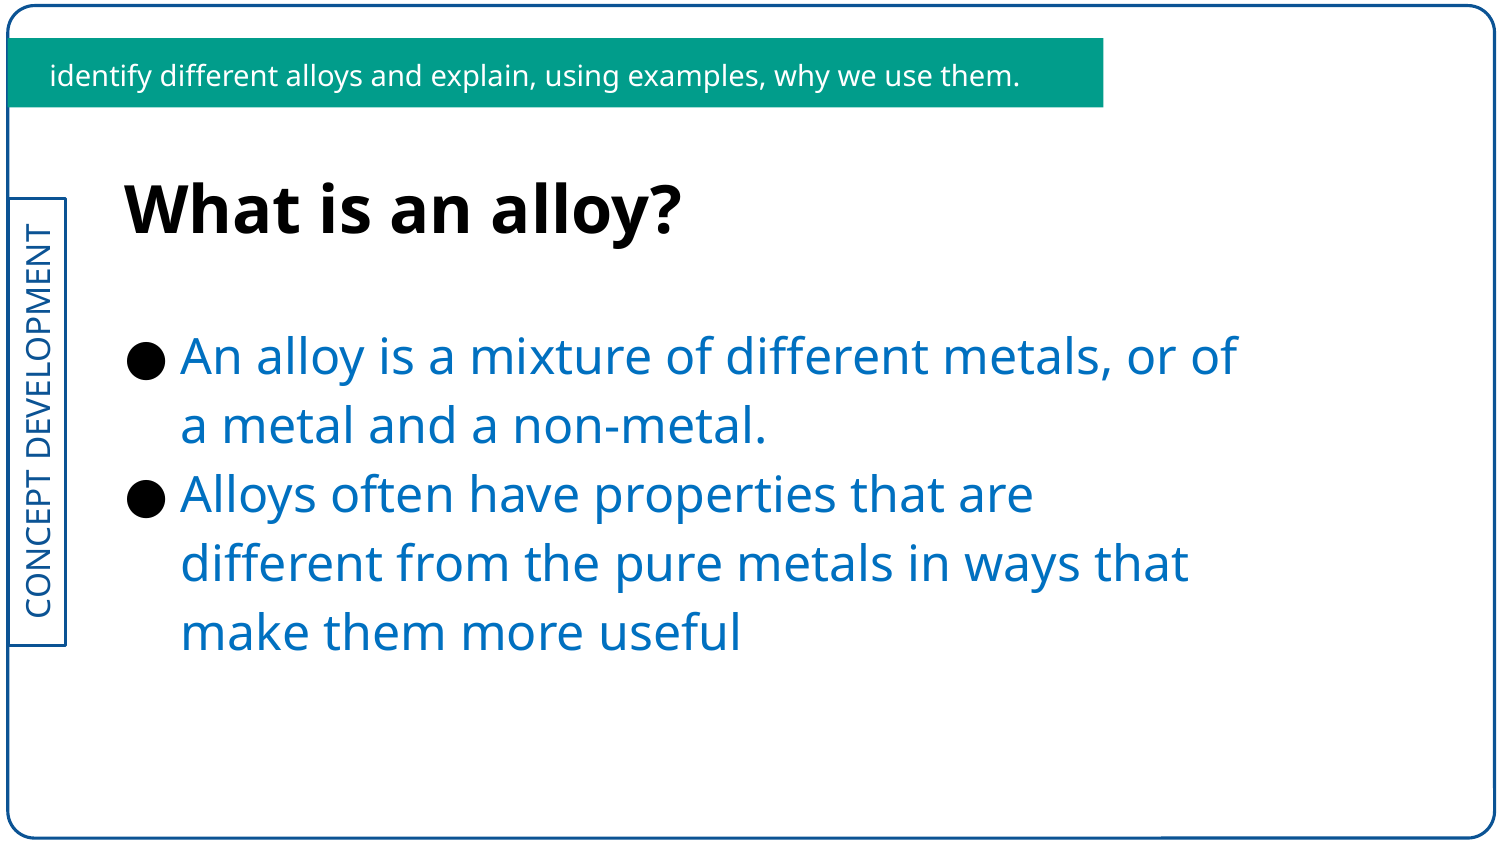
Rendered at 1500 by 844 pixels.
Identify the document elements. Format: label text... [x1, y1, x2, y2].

list What is an alloy? An alloy is a mixture of different metals, or of a metal and a non-metal. Alloys often have properties that are different from the pure metals in ways that make them more useful [90, 139, 1261, 807]
subtitle identify different alloys and explain, using examples, why we use them. [15, 43, 1097, 101]
